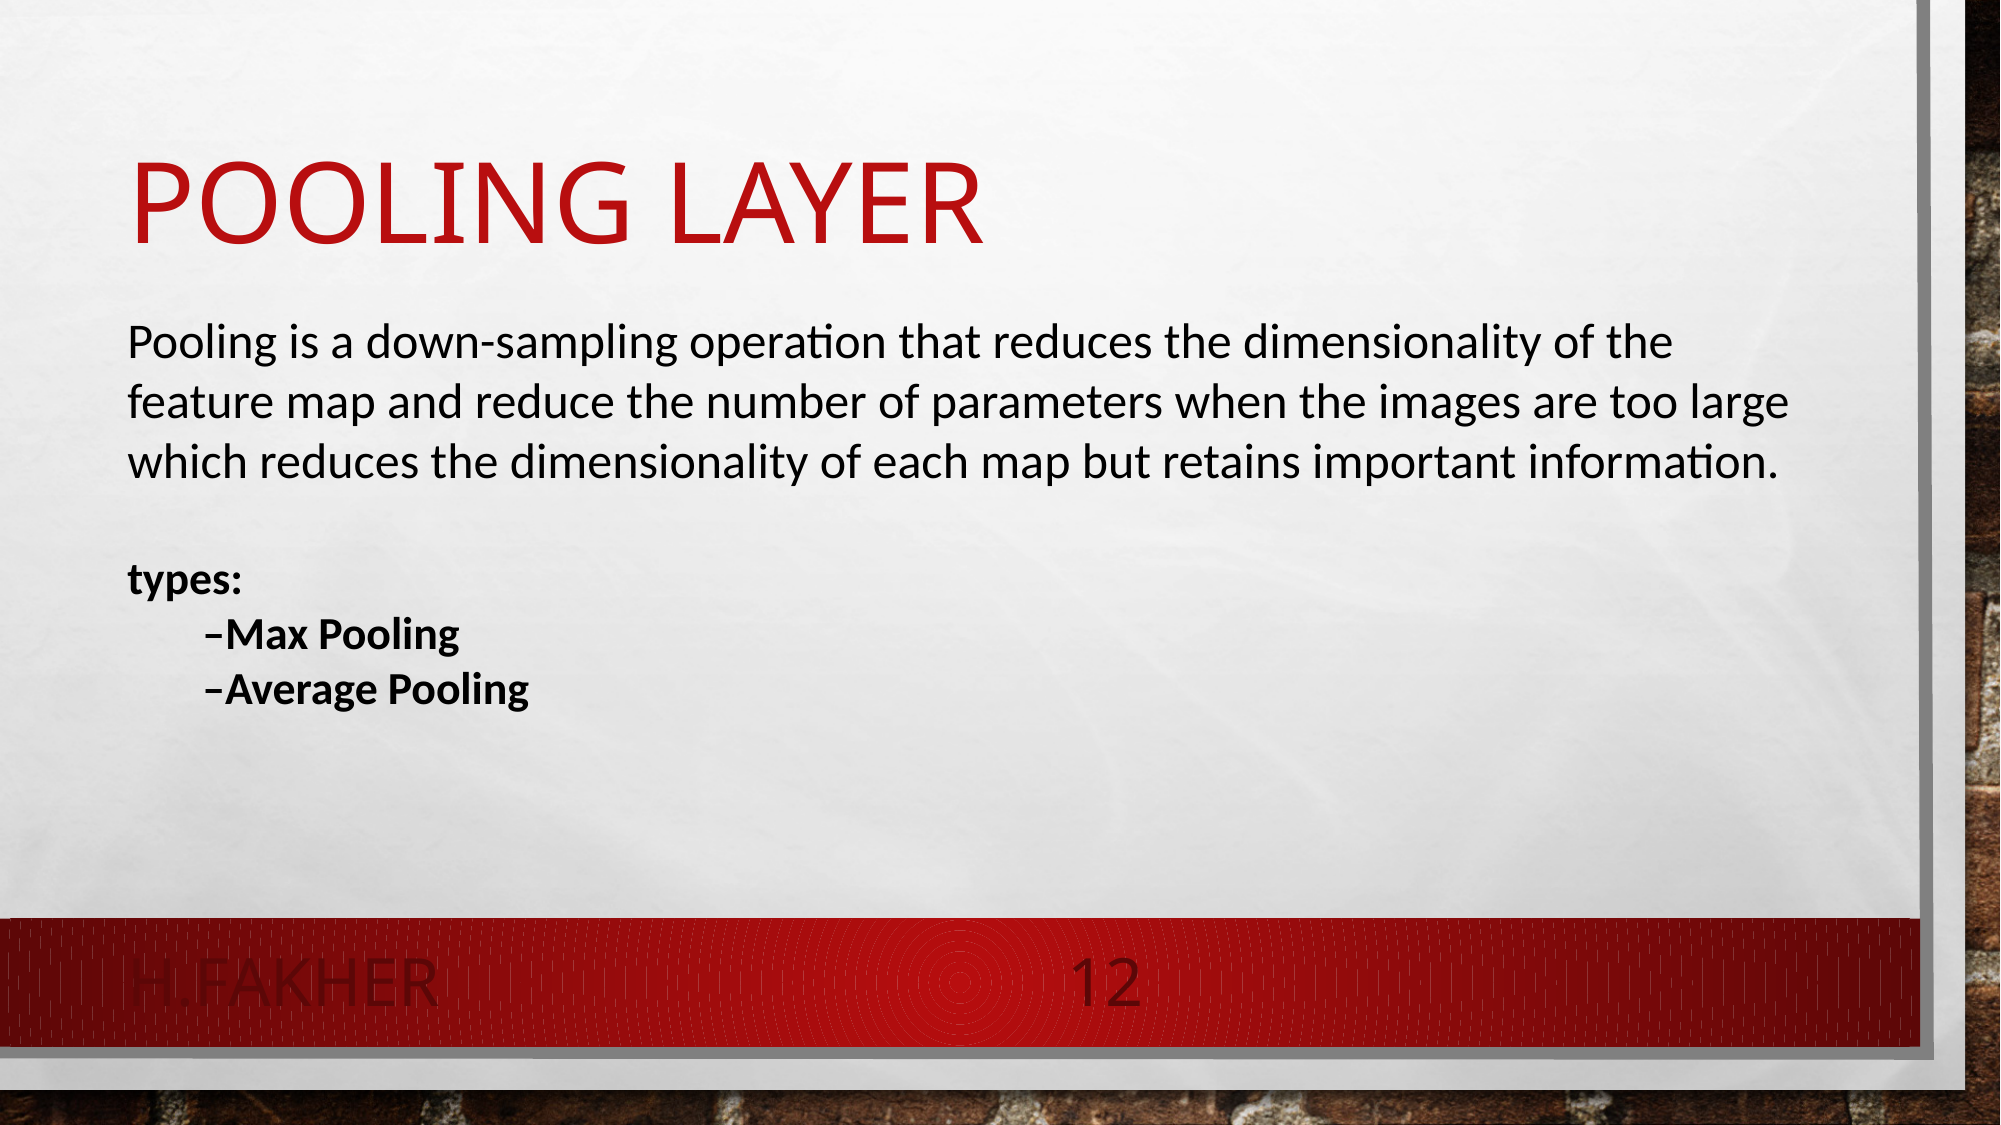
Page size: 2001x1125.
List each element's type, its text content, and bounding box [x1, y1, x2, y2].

picture [0, 0, 2000, 1125]
title Pooling Layer [112, 112, 1818, 301]
footer H.Fakher [112, 944, 1015, 1027]
text_box Pooling is a down-sampling operation that reduces the dimensionality of the feature map and reduce the number of parameters when the images are too large which reduces the dimensionality of each map but retains important information. types: –Max Pooling –Average Pooling [112, 301, 1818, 722]
slide_number 12 [1031, 944, 1181, 1027]
